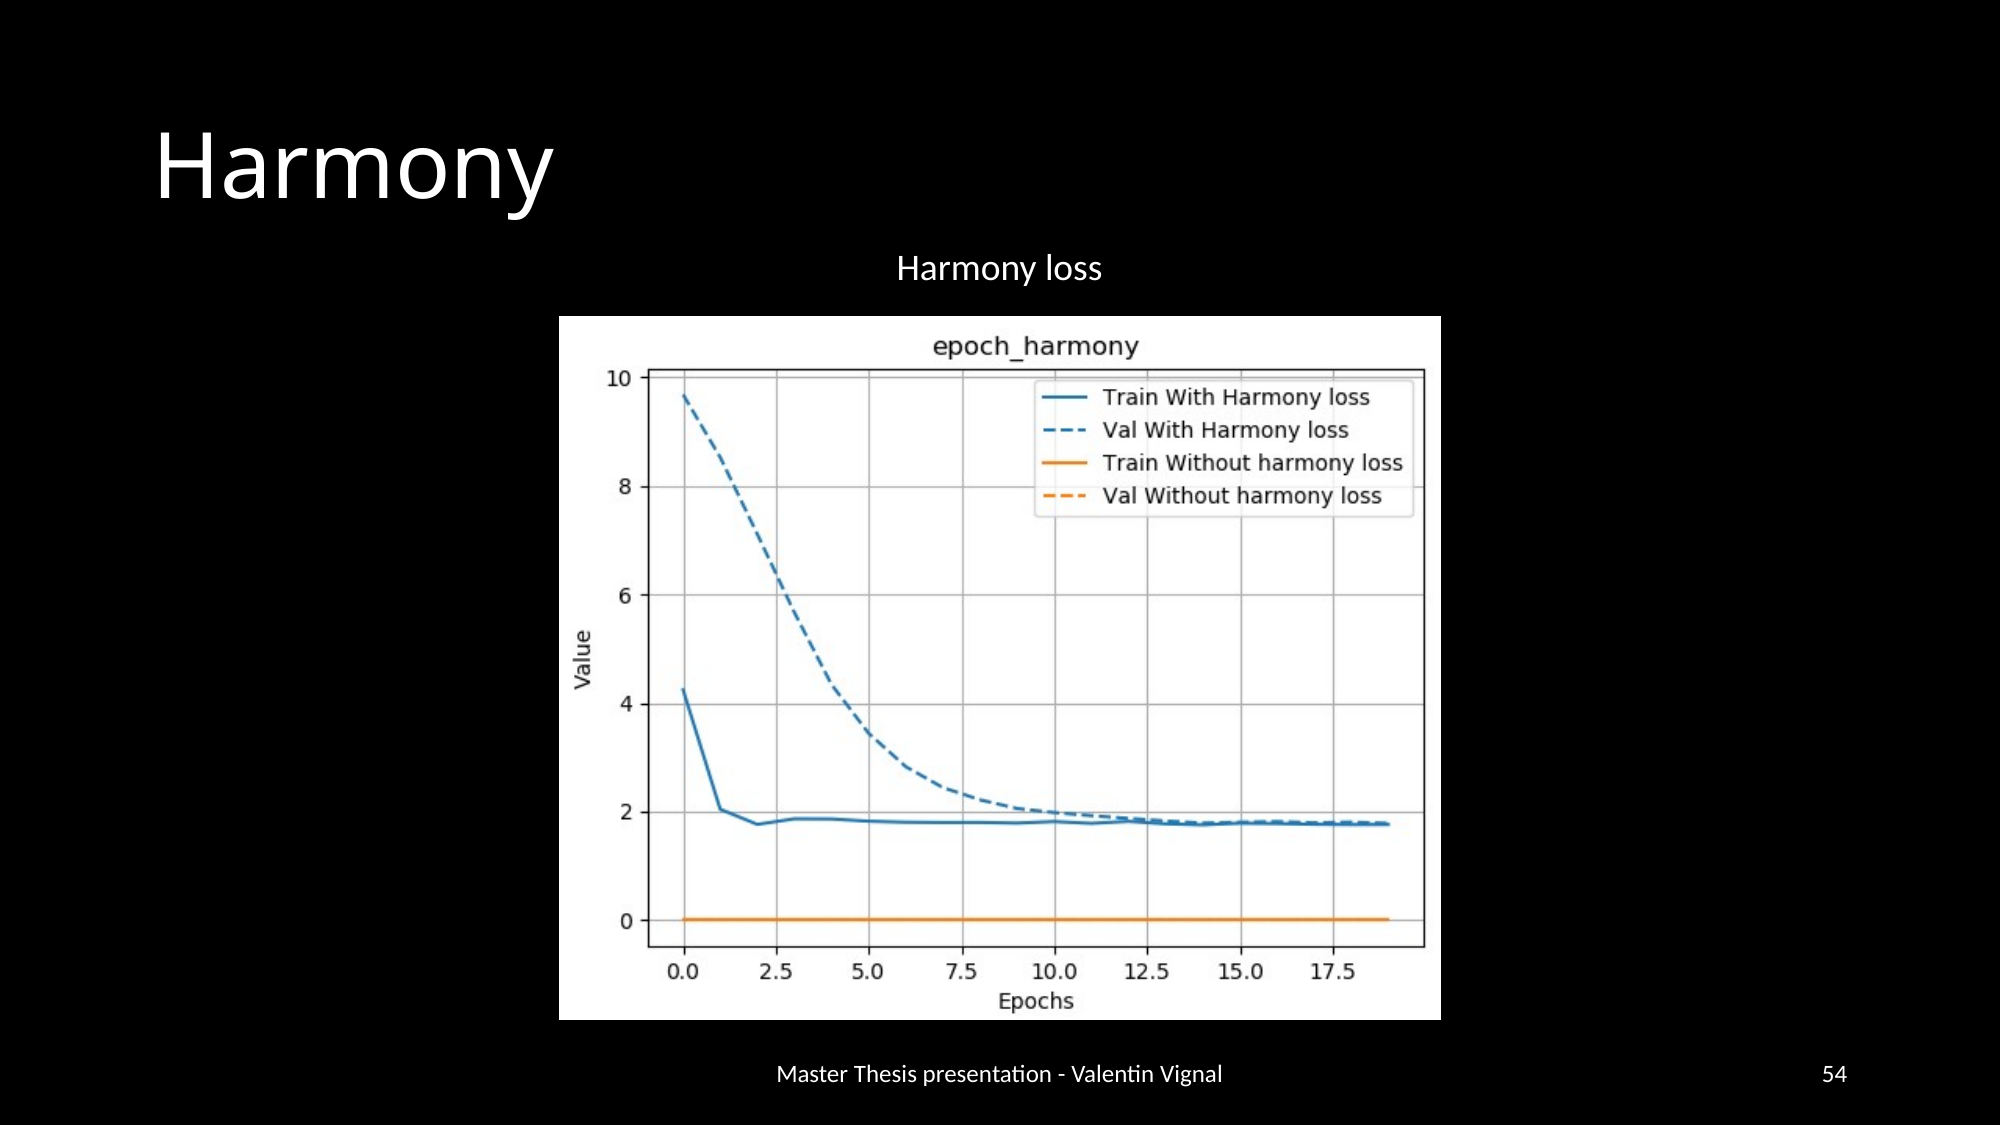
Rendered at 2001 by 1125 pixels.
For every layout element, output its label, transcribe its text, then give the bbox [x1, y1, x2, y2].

picture [559, 315, 1441, 1020]
title Harmony [137, 59, 1863, 278]
text_box Harmony loss [881, 236, 1118, 296]
slide_number 54 [1412, 1042, 1863, 1103]
footer Master Thesis presentation - Valentin Vignal [662, 1042, 1338, 1103]
